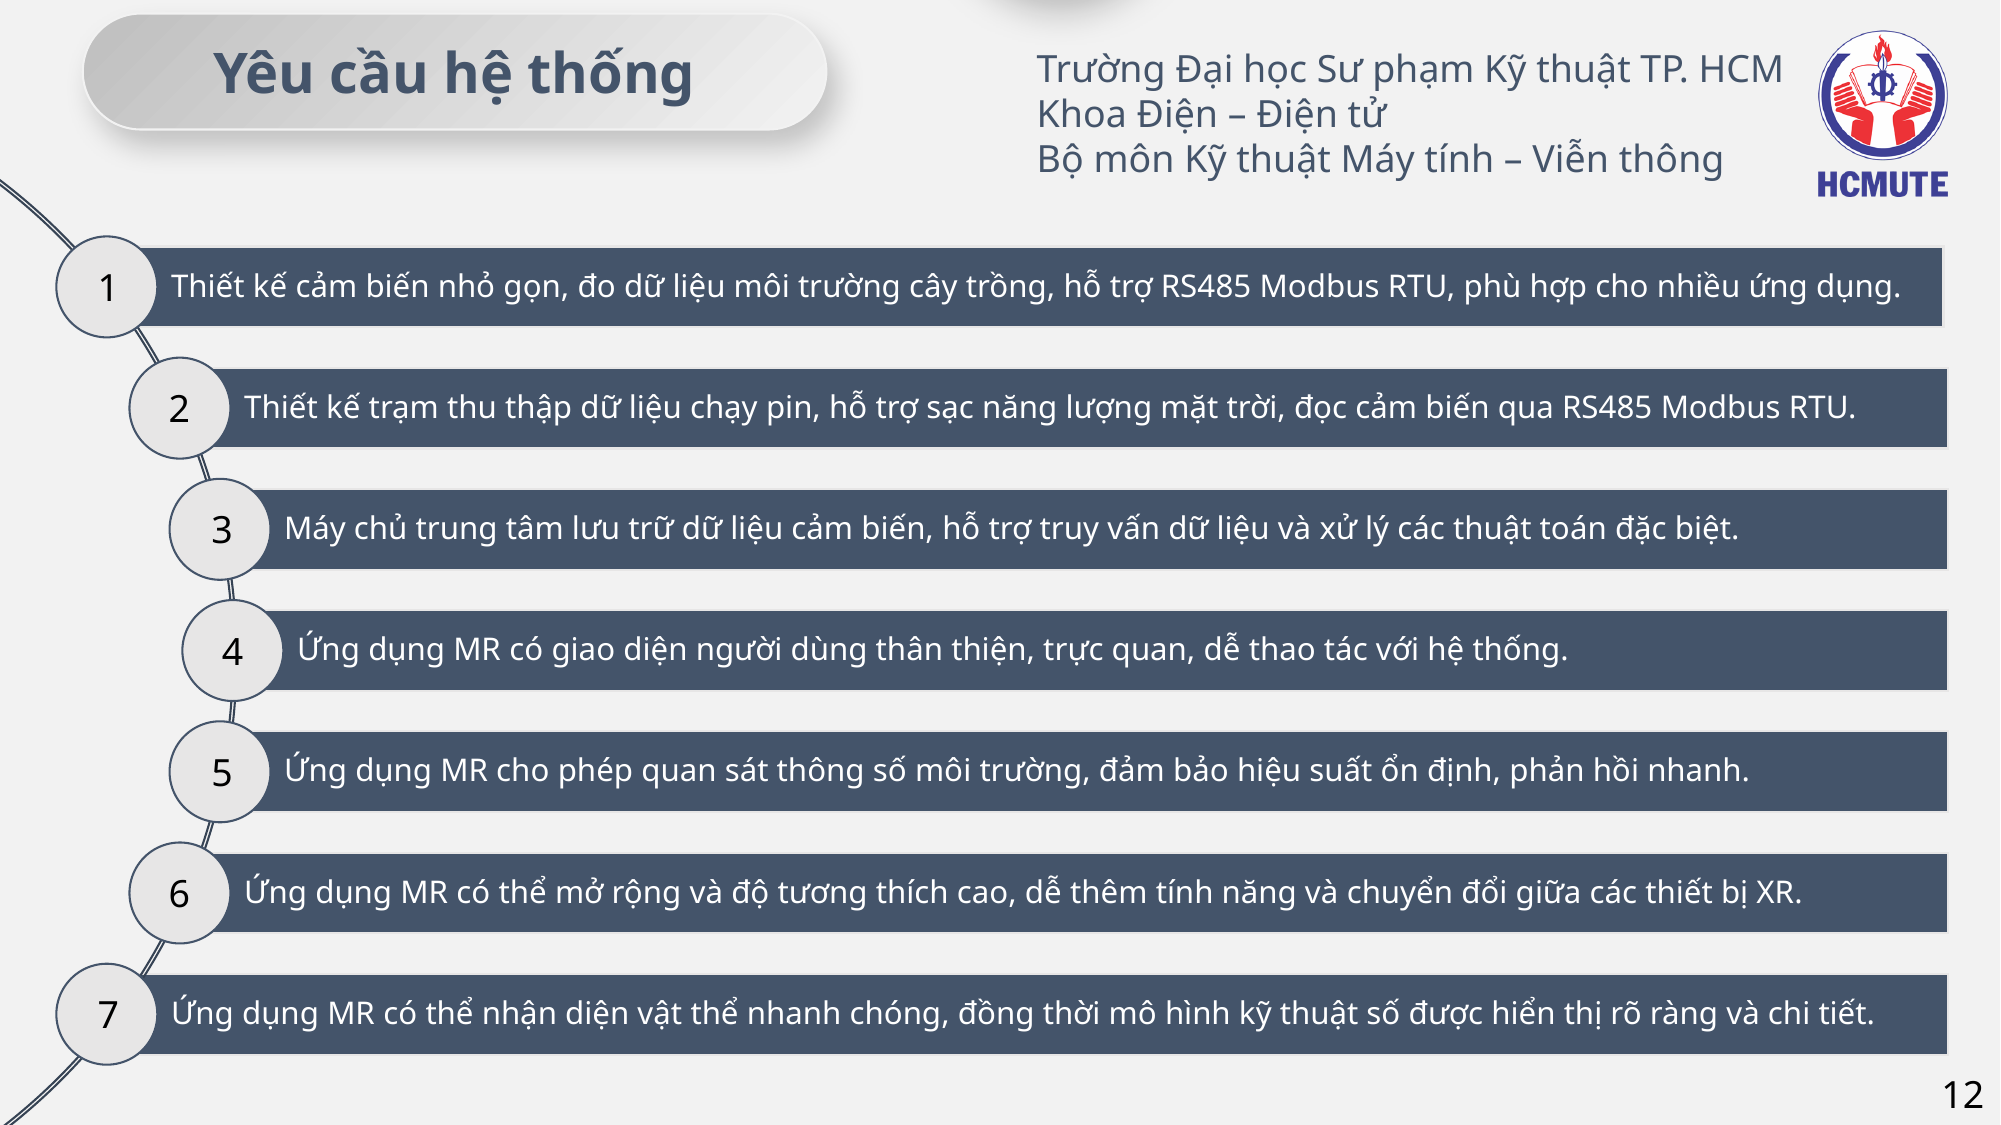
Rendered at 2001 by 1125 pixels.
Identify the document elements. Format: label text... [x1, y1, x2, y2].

text_box 12 [1926, 1063, 2000, 1124]
text_box Ứng dụng MR có thể nhận diện vật thể nhanh chóng, đồng thời mô hình kỹ thuật số được hiển thị rõ ràng và chi tiết. [284, 973, 1949, 1056]
text_box Thiết kế trạm thu thập dữ liệu chạy pin, hỗ trợ sạc năng lượng mặt trời, đọc cảm biến qua RS485 Modbus RTU. [284, 367, 1949, 450]
text_box Ứng dụng MR cho phép quan sát thông số môi trường, đảm bảo hiệu suất ổn định, phản hồi nhanh. [284, 730, 1949, 813]
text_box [1021, 30, 1948, 197]
text_box Máy chủ trung tâm lưu trữ dữ liệu cảm biến, hỗ trợ truy vấn dữ liệu và xử lý các thuật toán đặc biệt. [284, 488, 1949, 571]
text_box Thiết kế cảm biến nhỏ gọn, đo dữ liệu môi trường cây trồng, hỗ trợ RS485 Modbus RTU, phù hợp cho nhiều ứng dụng. [284, 245, 1945, 328]
text_box Yêu cầu hệ thống [83, 12, 828, 131]
text_box Ứng dụng MR có thể mở rộng và độ tương thích cao, dễ thêm tính năng và chuyển đổi giữa các thiết bị XR. [284, 852, 1949, 934]
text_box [0, 58, 284, 1125]
text_box Ứng dụng MR có giao diện người dùng thân thiện, trực quan, dễ thao tác với hệ thống. [284, 609, 1949, 692]
